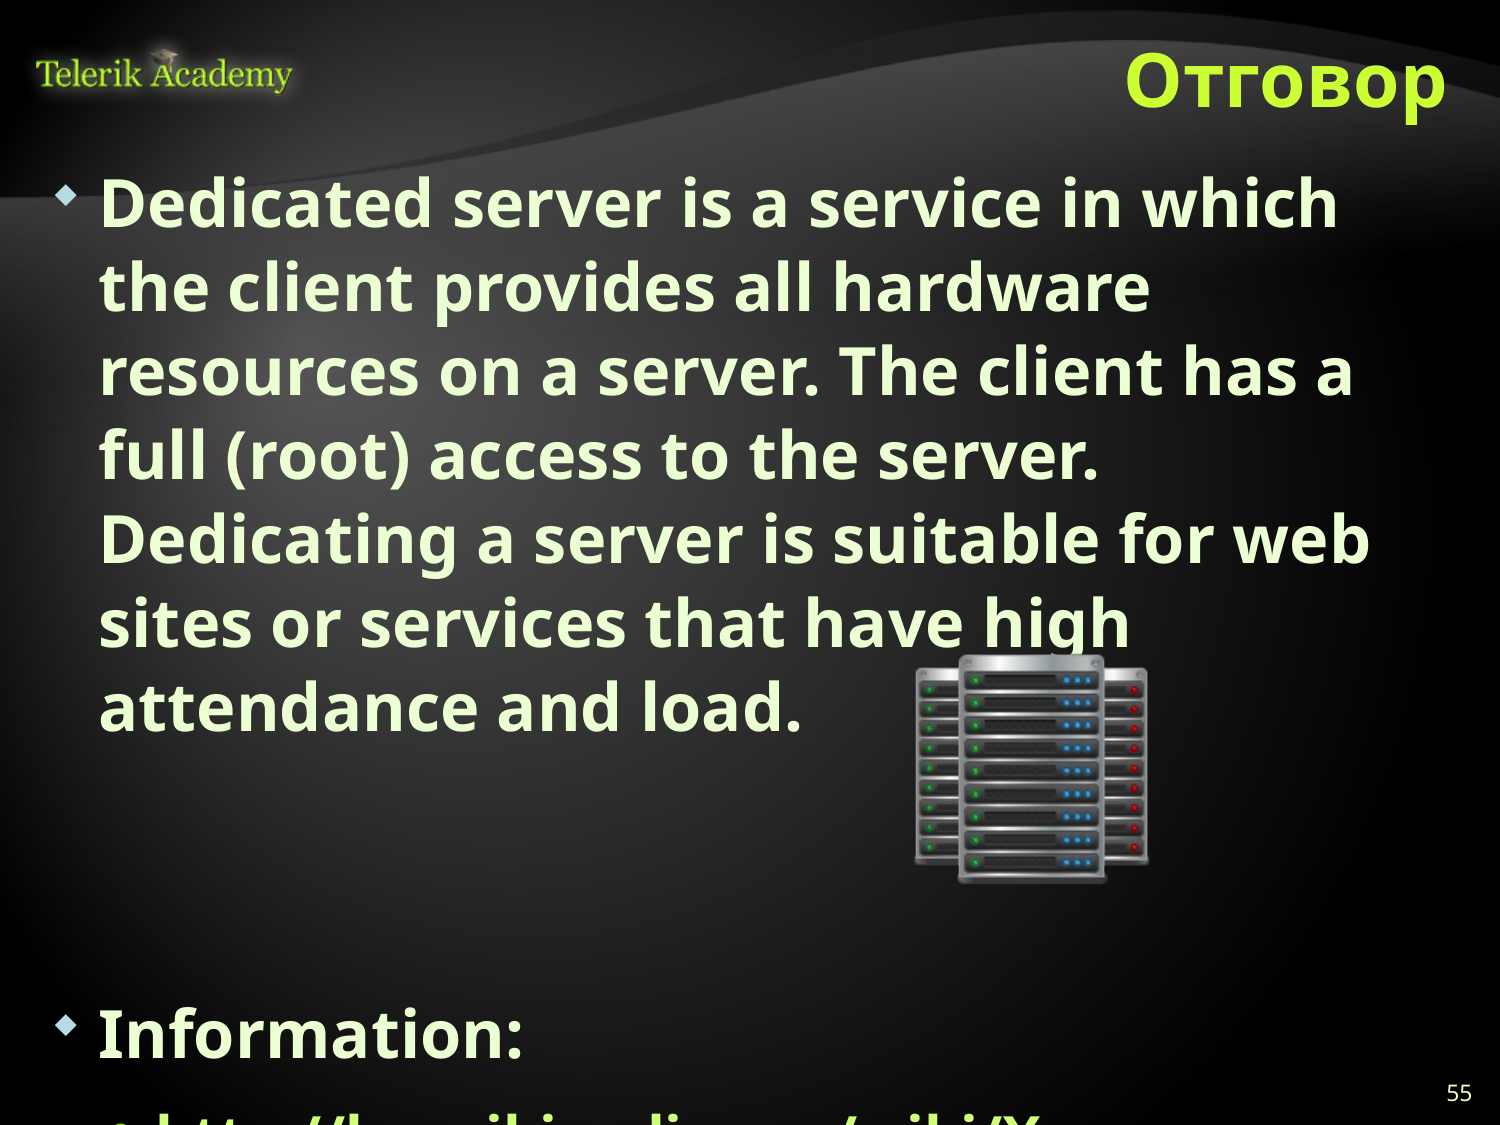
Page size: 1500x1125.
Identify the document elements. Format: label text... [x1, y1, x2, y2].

picture [0, 0, 1500, 1125]
list Dedicated server is a service in which the client provides all hardware resources on a server. The client has a full (root) access to the server. Dedicating a server is suitable for web sites or services that have high attendance and load. Information: http://bg.wikipedia.org/wiki/Хостинг [37, 149, 1463, 1100]
slide_number 55 [1412, 1074, 1488, 1113]
title Отговор [300, 12, 1463, 149]
